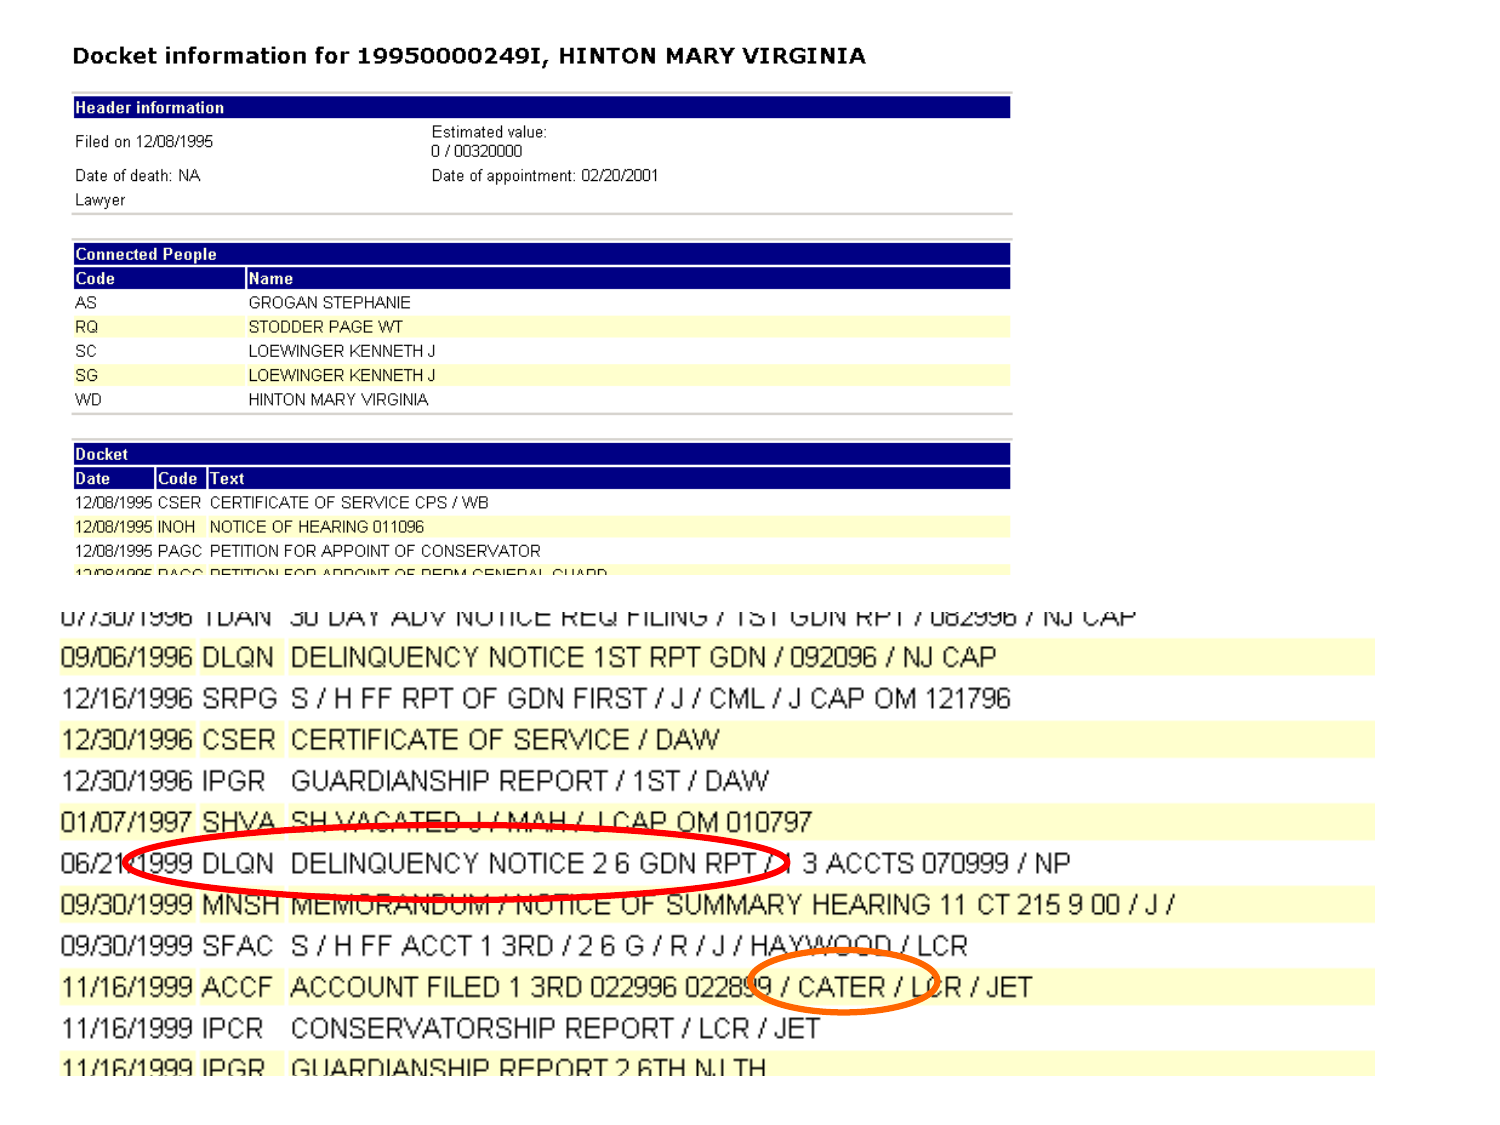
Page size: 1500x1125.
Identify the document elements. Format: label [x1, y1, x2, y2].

picture [49, 612, 1376, 1077]
picture [62, 37, 1014, 576]
